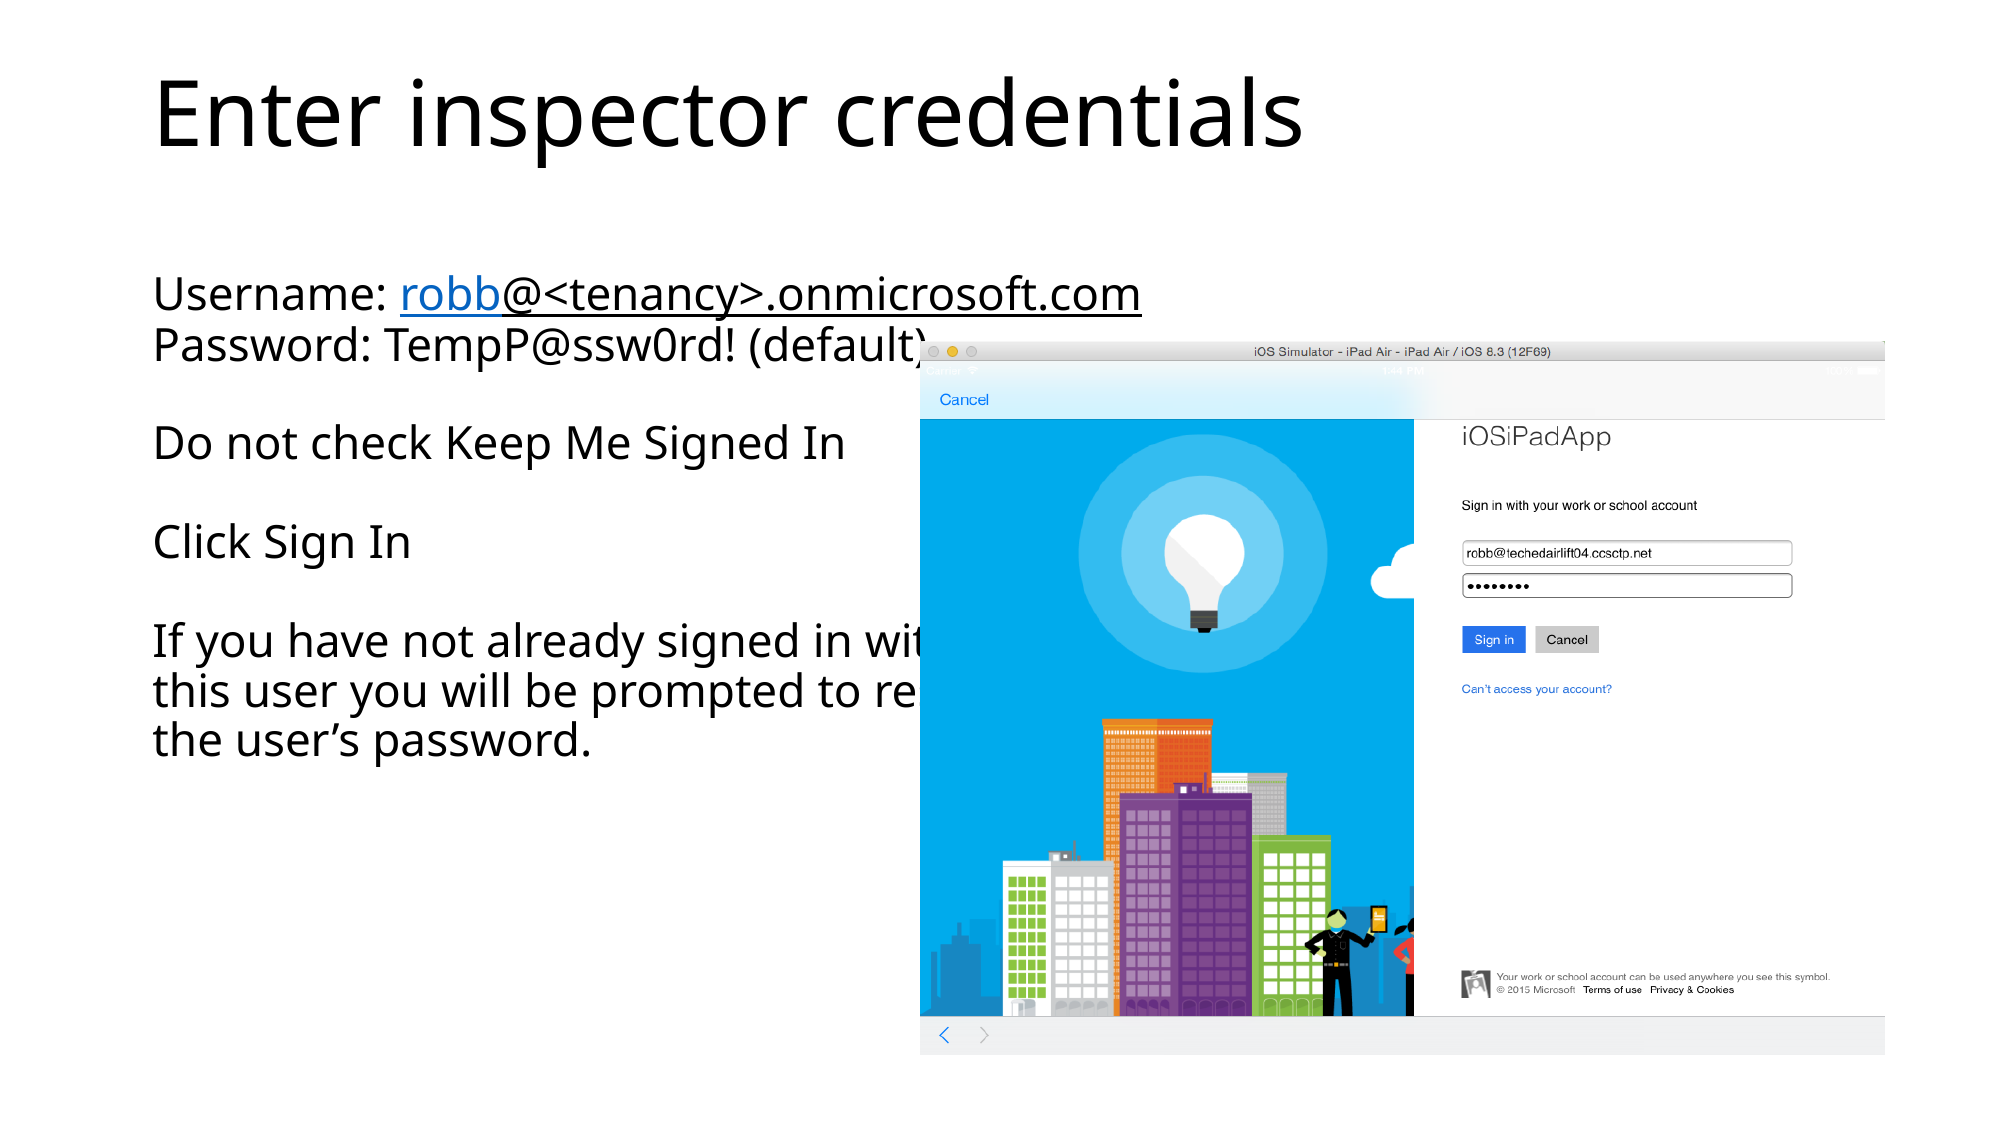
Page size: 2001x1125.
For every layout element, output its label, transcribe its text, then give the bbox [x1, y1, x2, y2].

picture [920, 341, 1885, 1055]
picture [1396, 927, 1405, 933]
title Enter inspector credentials Username: robb@<tenancy>.onmicrosoft.com Password: TempP@ssw0rd! (default) Do not check Keep Me Signed In Click Sign In If you have not already signed in with this user you will be prompted to reset the user’s password. [137, 59, 1863, 1014]
picture [1080, 435, 1327, 672]
